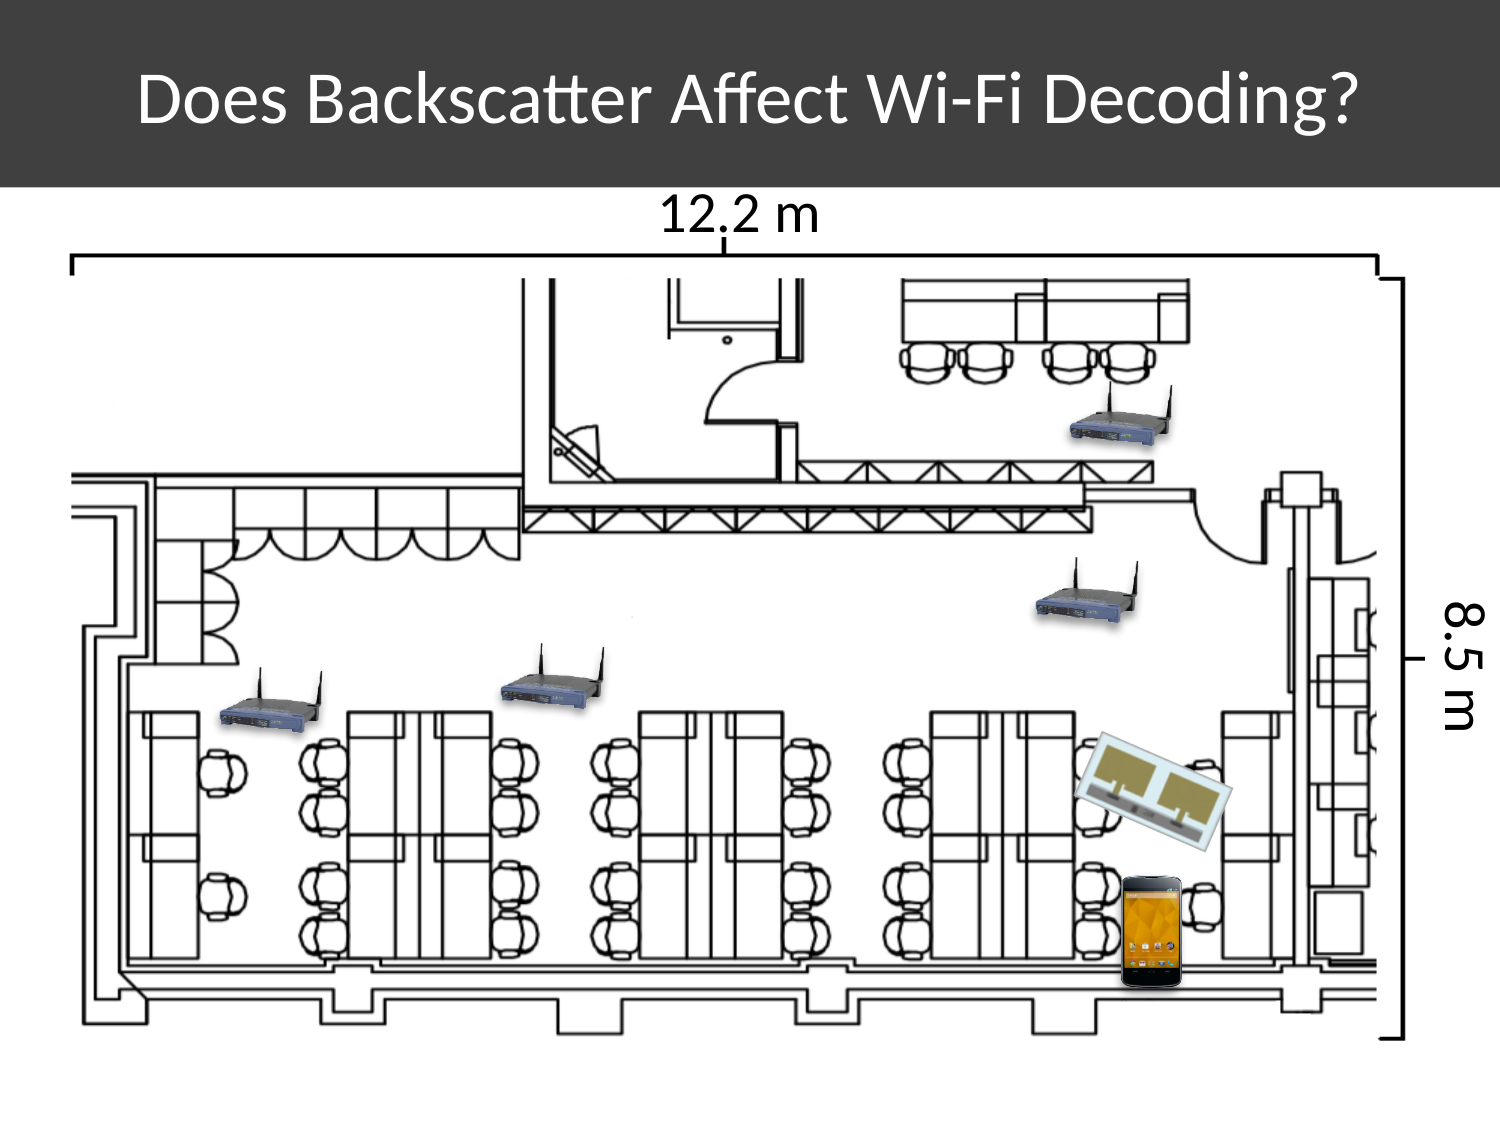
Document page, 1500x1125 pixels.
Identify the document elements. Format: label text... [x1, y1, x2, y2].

picture [1066, 378, 1177, 447]
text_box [42, 237, 1426, 1063]
picture [1121, 875, 1182, 988]
text_box 12.2 m [643, 166, 836, 235]
title Does Backscatter Affect Wi-Fi Decoding? [0, 0, 1500, 188]
picture [1081, 755, 1226, 828]
picture [216, 665, 327, 734]
text_box 8.5 m [1430, 585, 1500, 749]
picture [498, 641, 609, 710]
picture [1032, 555, 1143, 624]
